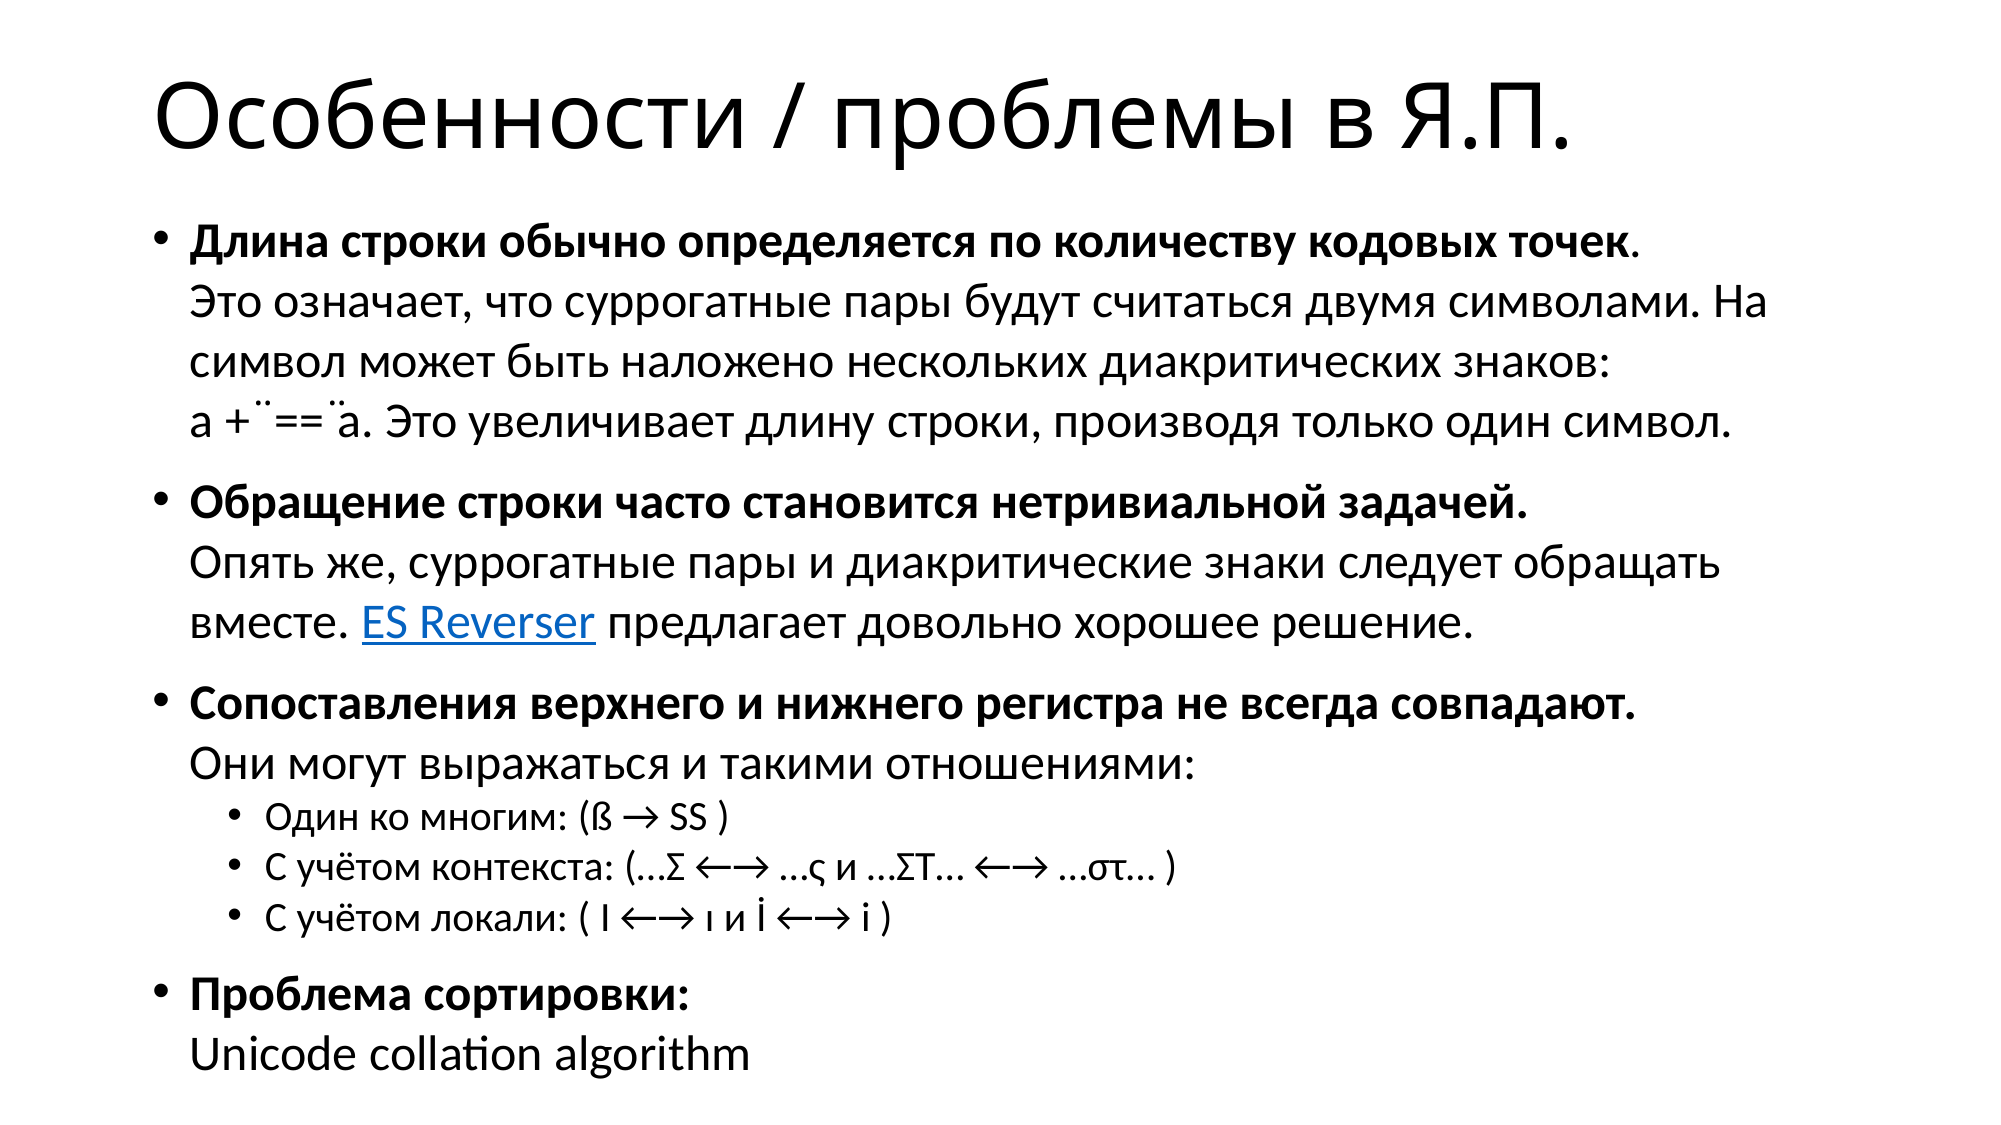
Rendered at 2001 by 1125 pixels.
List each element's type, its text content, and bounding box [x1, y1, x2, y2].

title Особенности / проблемы в Я.П. [137, 59, 1863, 177]
list Длина строки обычно определяется по количеству кодовых точек. Это означает, что суррогатные пары будут считаться двумя символами. На символ может быть наложено нескольких диакритических знаков: a + ̈ == ̈a. Это увеличивает длину строки, производя только один символ. Обращение строки часто становится нетривиальной задачей. Опять же, суррогатные пары и диакритические знаки следует обращать вместе. ES Reverser предлагает довольно хорошее решение. Сопоставления верхнего и нижнего регистра не всегда совпадают. Они могут выражаться и такими отношениями: Один ко многим: (ß → SS ) С учётом контекста: (…Σ ←→ …ς и …ΣΤ… ←→ …στ… ) С учётом локали: ( I ←→ ı и İ ←→ i ) Проблема сортировки: Unicode collation algorithm [137, 200, 1863, 1087]
